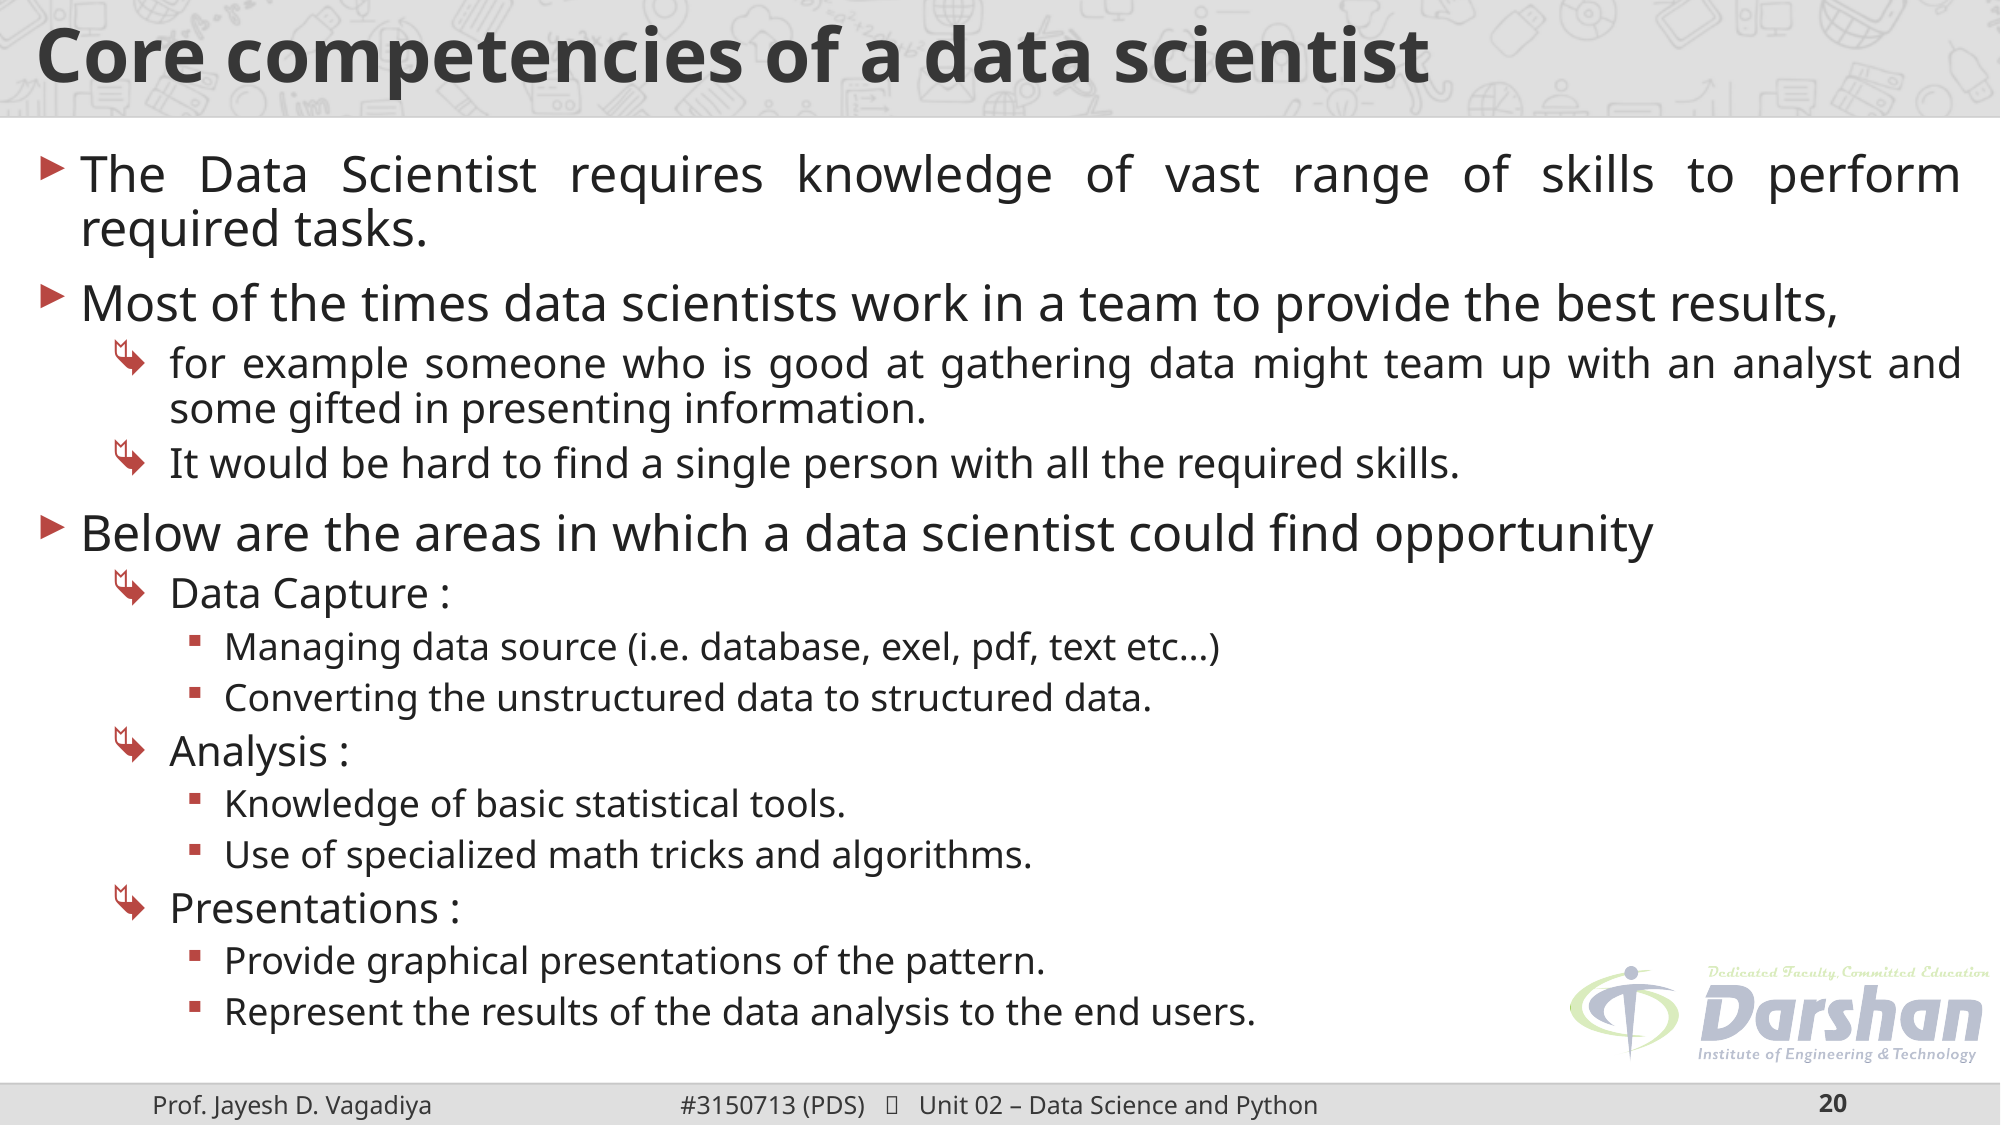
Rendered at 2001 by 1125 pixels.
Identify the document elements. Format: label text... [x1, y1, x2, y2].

list The Data Scientist requires knowledge of vast range of skills to perform required tasks. Most of the times data scientists work in a team to provide the best results, for example someone who is good at gathering data might team up with an analyst and some gifted in presenting information. It would be hard to find a single person with all the required skills. Below are the areas in which a data scientist could find opportunity Data Capture : Managing data source (i.e. database, exel, pdf, text etc…) Converting the unstructured data to structured data. Analysis : Knowledge of basic statistical tools. Use of specialized math tricks and algorithms. Presentations : Provide graphical presentations of the pattern. Represent the results of the data analysis to the end users. [21, 141, 1979, 1073]
title Core competencies of a data scientist [0, 0, 2000, 117]
